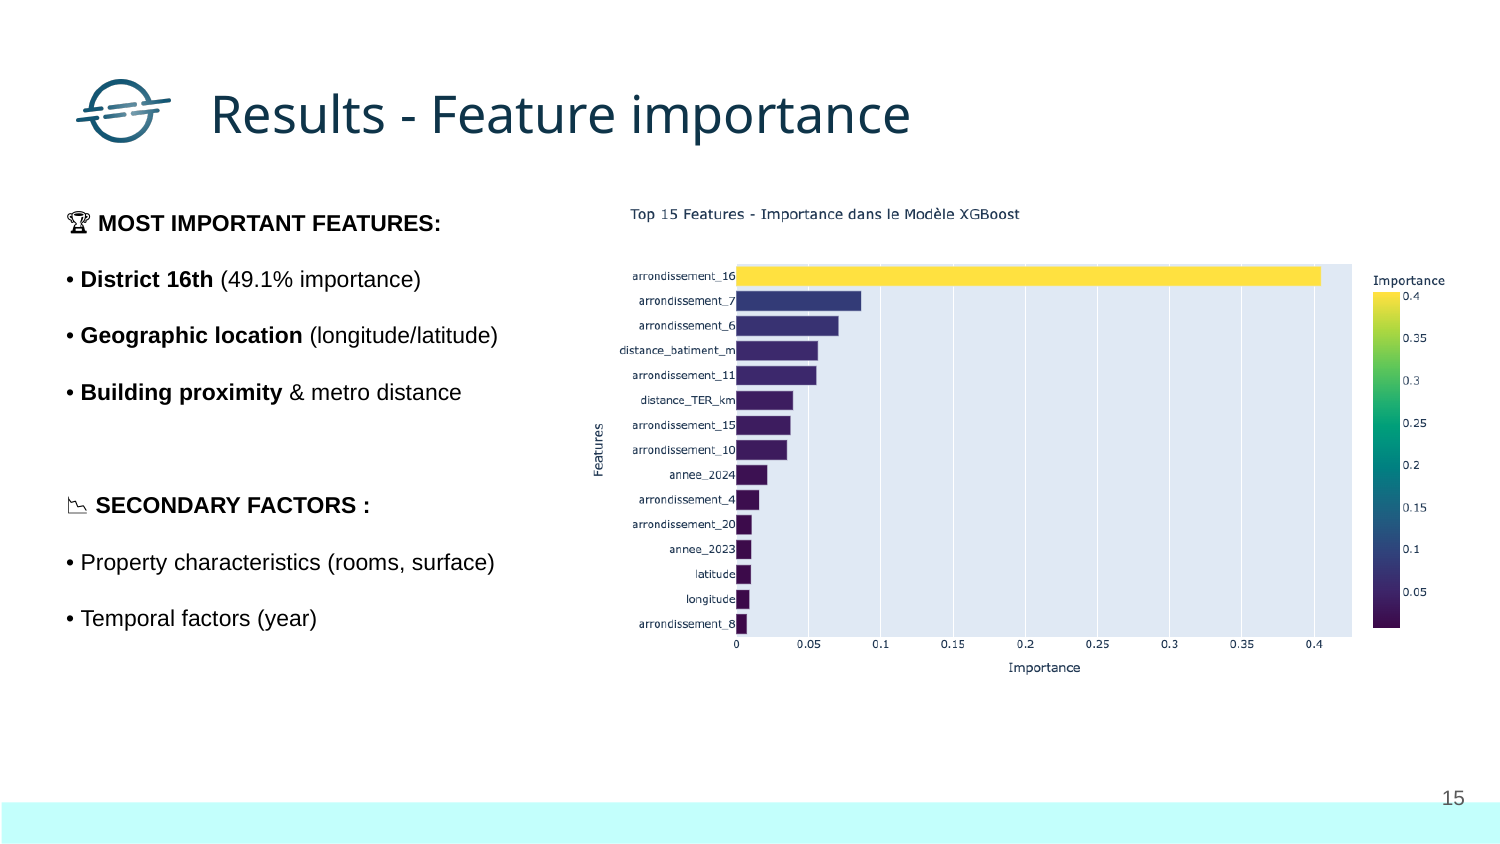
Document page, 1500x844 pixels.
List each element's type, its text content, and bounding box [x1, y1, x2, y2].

title Results - Feature importance [195, 66, 1068, 154]
text_box [1, 802, 1500, 844]
picture [563, 195, 1458, 686]
picture [75, 78, 171, 143]
slide_number 15 [1389, 764, 1480, 830]
list 🏆 MOST IMPORTANT FEATURES: • District 16th (49.1% importance) • Geographic location (longitude/latitude) • Building proximity & metro distance 📉 SECONDARY FACTORS : • Property characteristics (rooms, surface) • Temporal factors (year) [51, 189, 557, 753]
